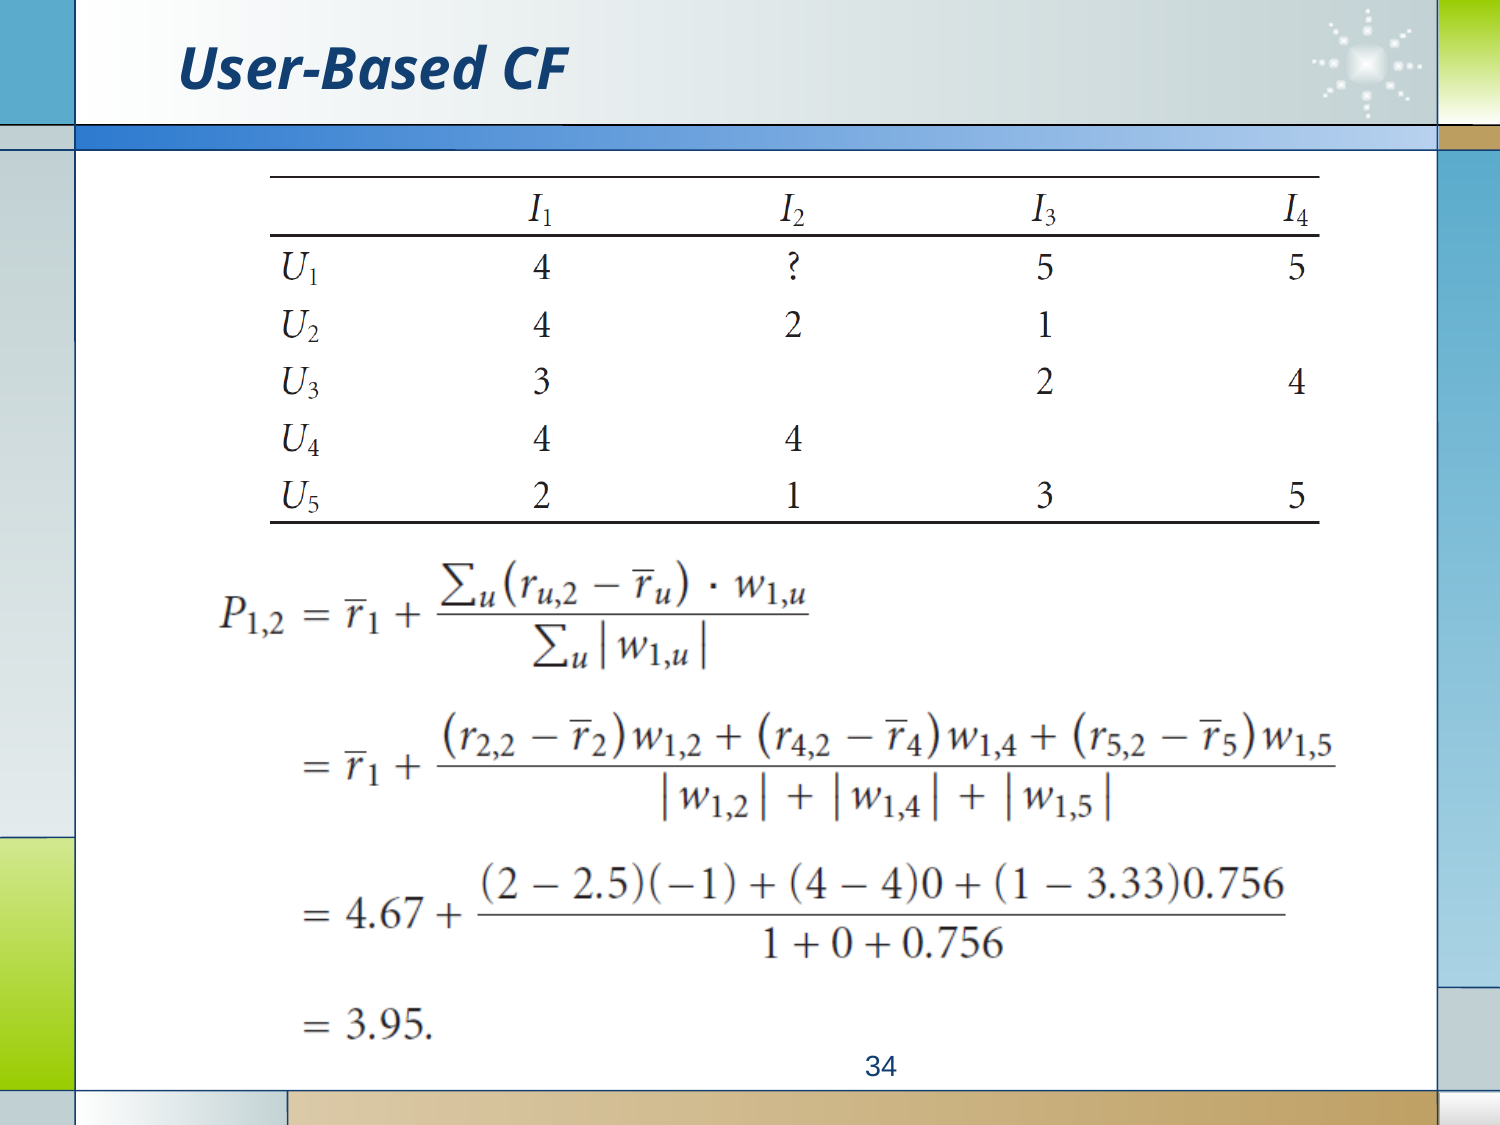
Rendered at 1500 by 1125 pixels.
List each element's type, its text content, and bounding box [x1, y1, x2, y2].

title User-Based CF [162, 19, 1263, 113]
slide_number 34 [562, 1058, 913, 1081]
picture [261, 162, 1326, 533]
picture [209, 537, 1351, 1049]
